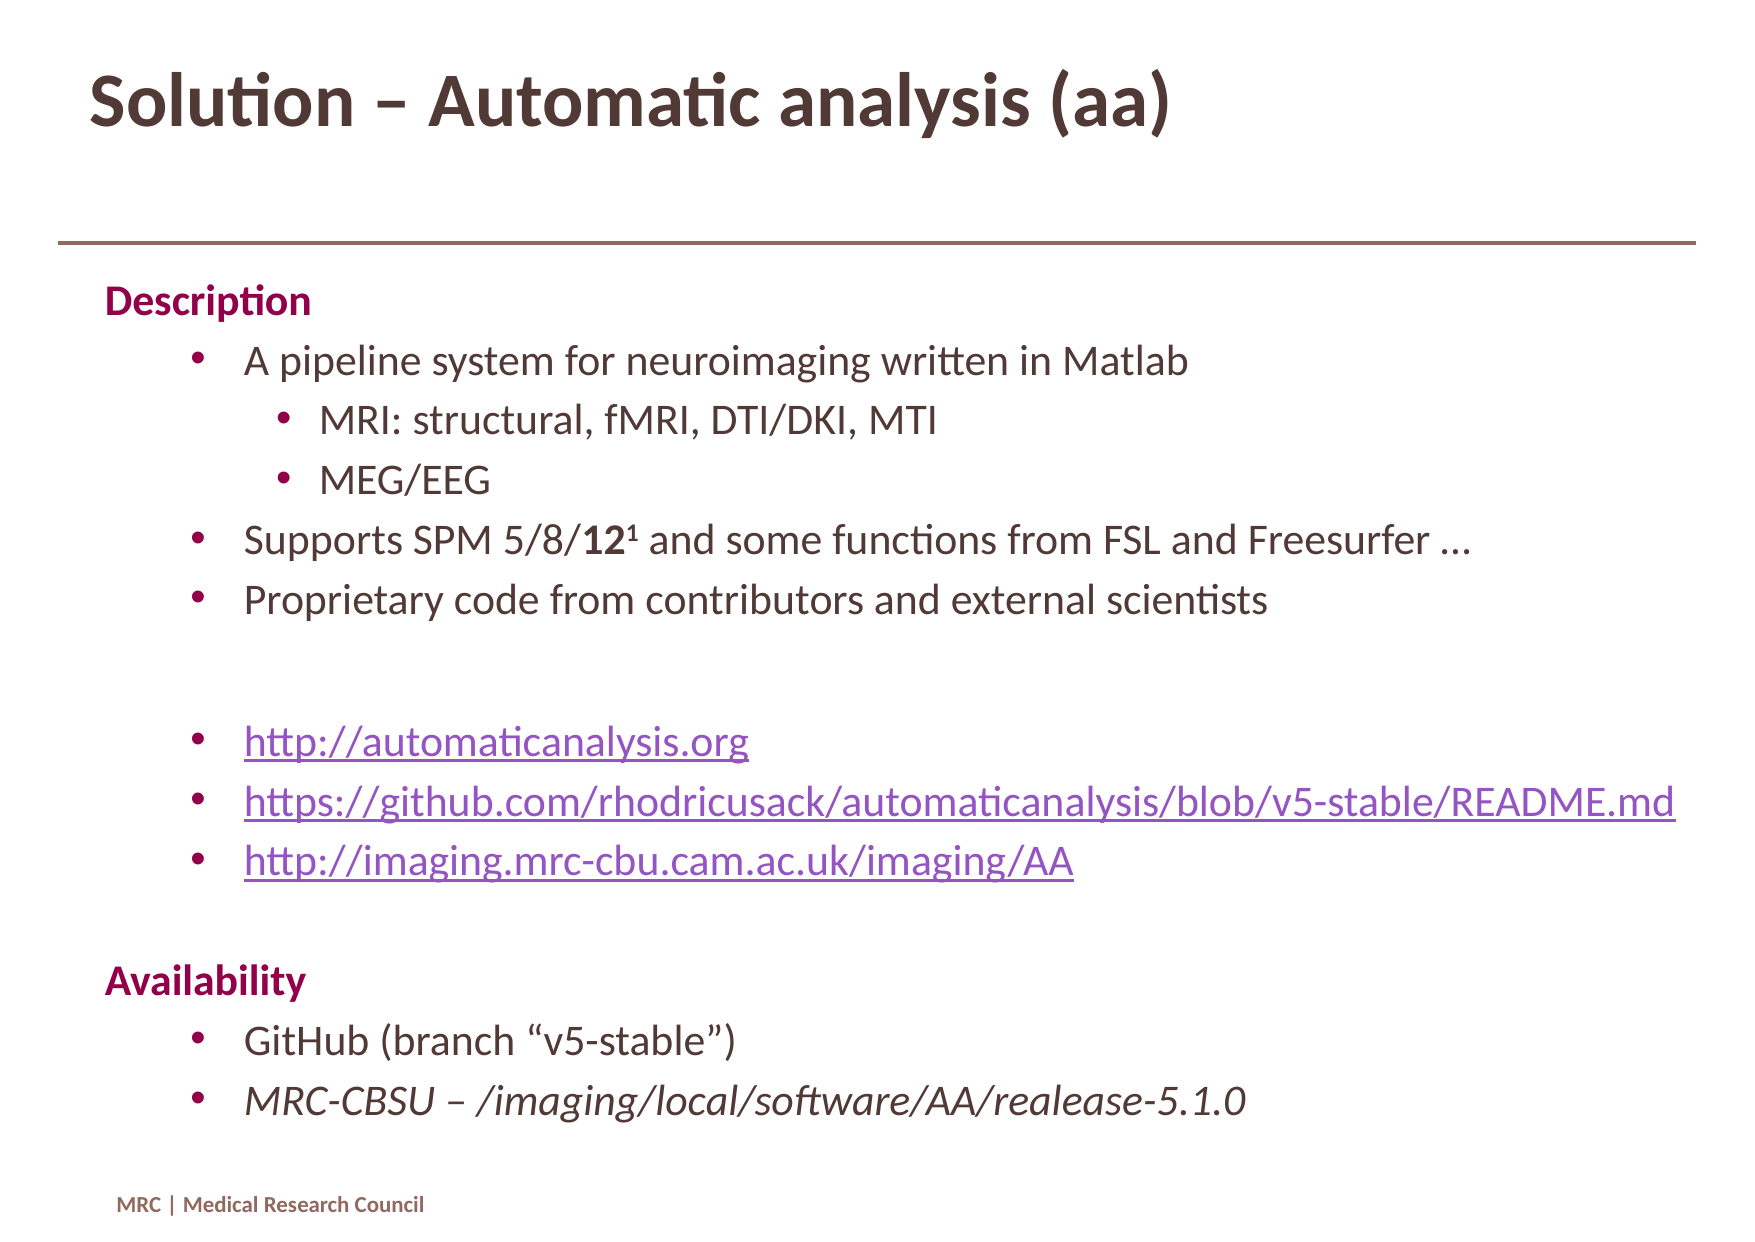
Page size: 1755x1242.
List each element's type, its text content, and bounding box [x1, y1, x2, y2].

title Solution – Automatic analysis (aa) [87, 49, 1667, 152]
list Description A pipeline system for neuroimaging written in Matlab MRI: structural, fMRI, DTI/DKI, MTI MEG/EEG Supports SPM 5/8/121 and some functions from FSL and Freesurfer … Proprietary code from contributors and external scientists http://automaticanalysis.org https://github.com/rhodricusack/automaticanalysis/blob/v5-stable/README.md http://imaging.mrc-cbu.cam.ac.uk/imaging/AA Availability GitHub (branch “v5-stable”) MRC-CBSU – /imaging/local/software/AA/realease-5.1.0 [87, 255, 1703, 1012]
footer MRC | Medical Research Council [0, 1180, 549, 1242]
